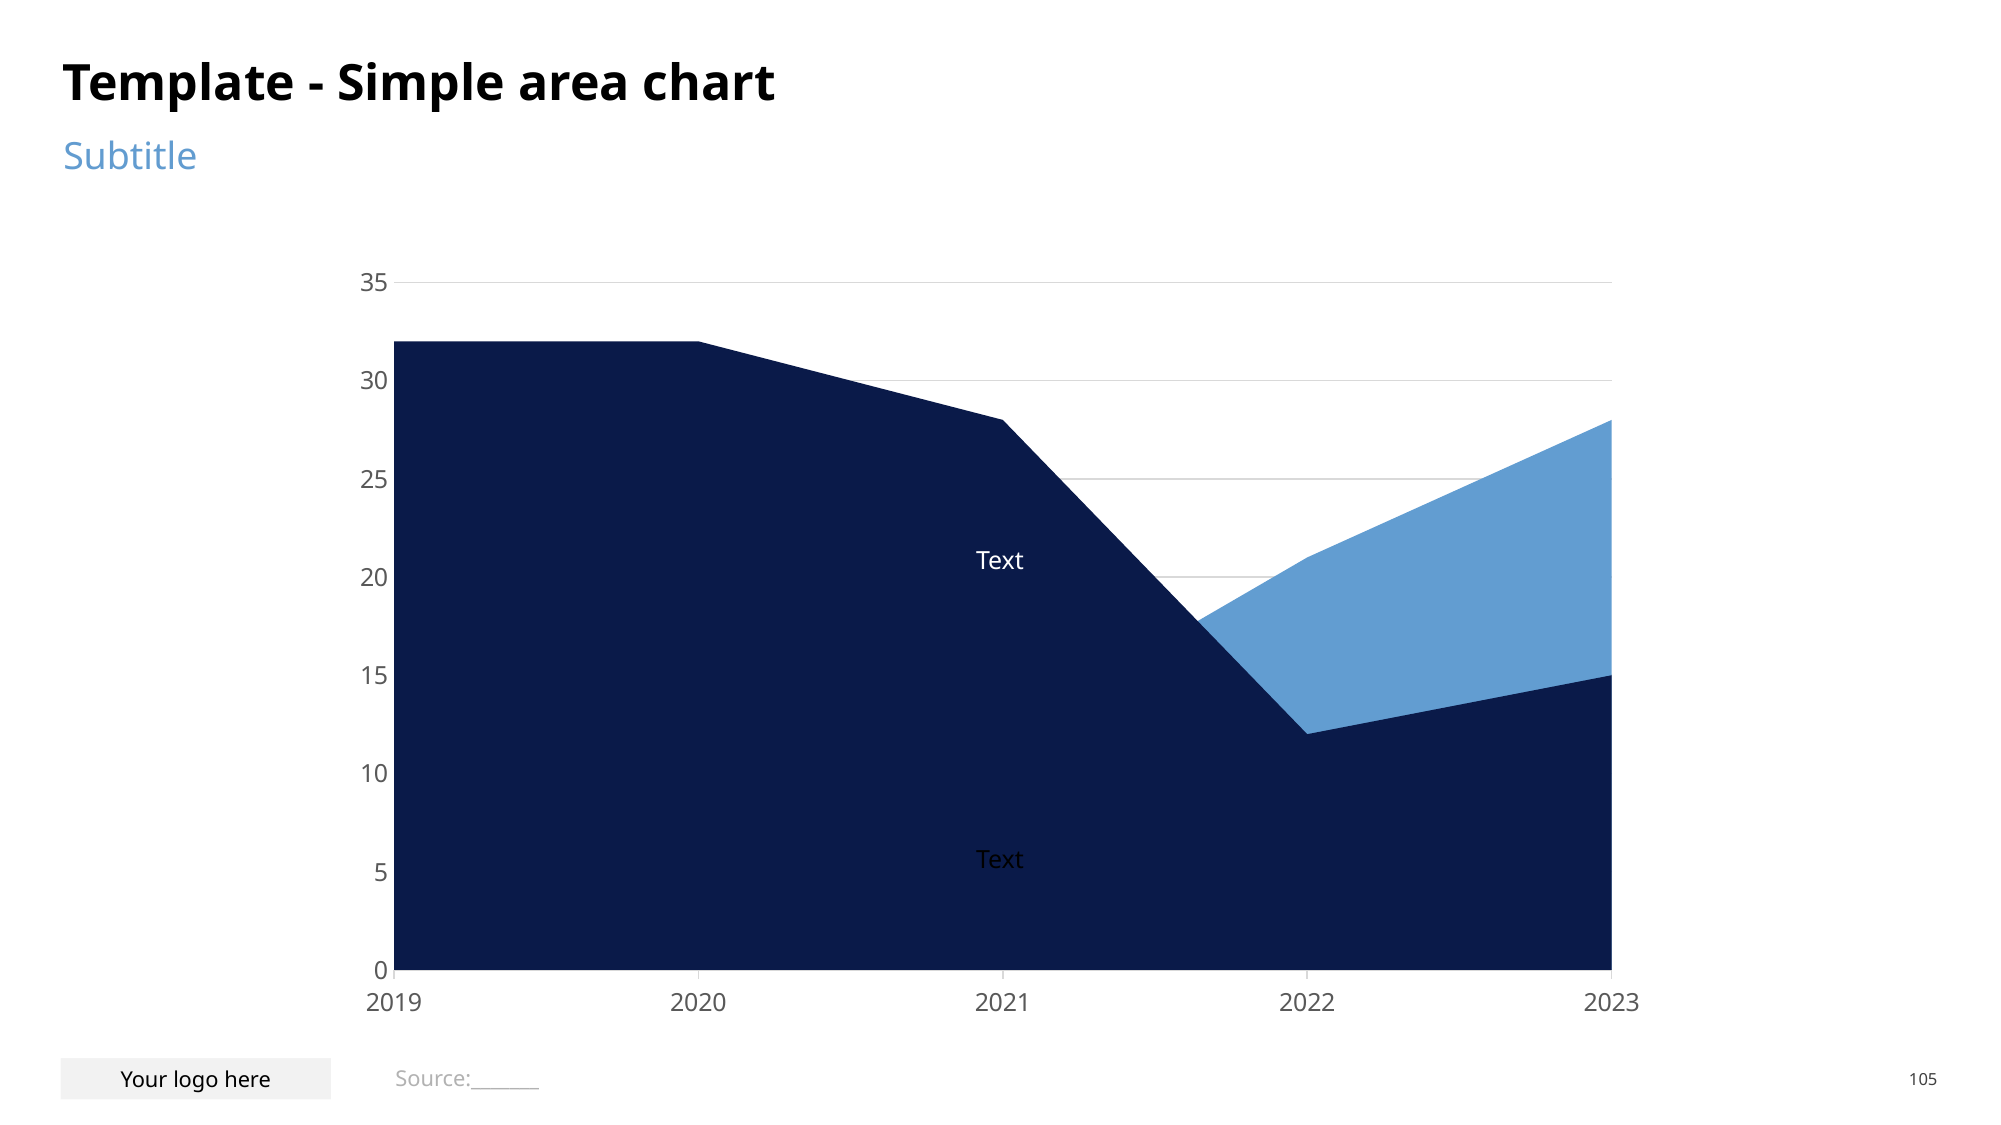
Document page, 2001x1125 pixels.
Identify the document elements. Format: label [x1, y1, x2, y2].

title [63, 62, 1937, 143]
footer [380, 1059, 1340, 1100]
chart [333, 249, 1667, 1035]
list [63, 143, 1937, 227]
